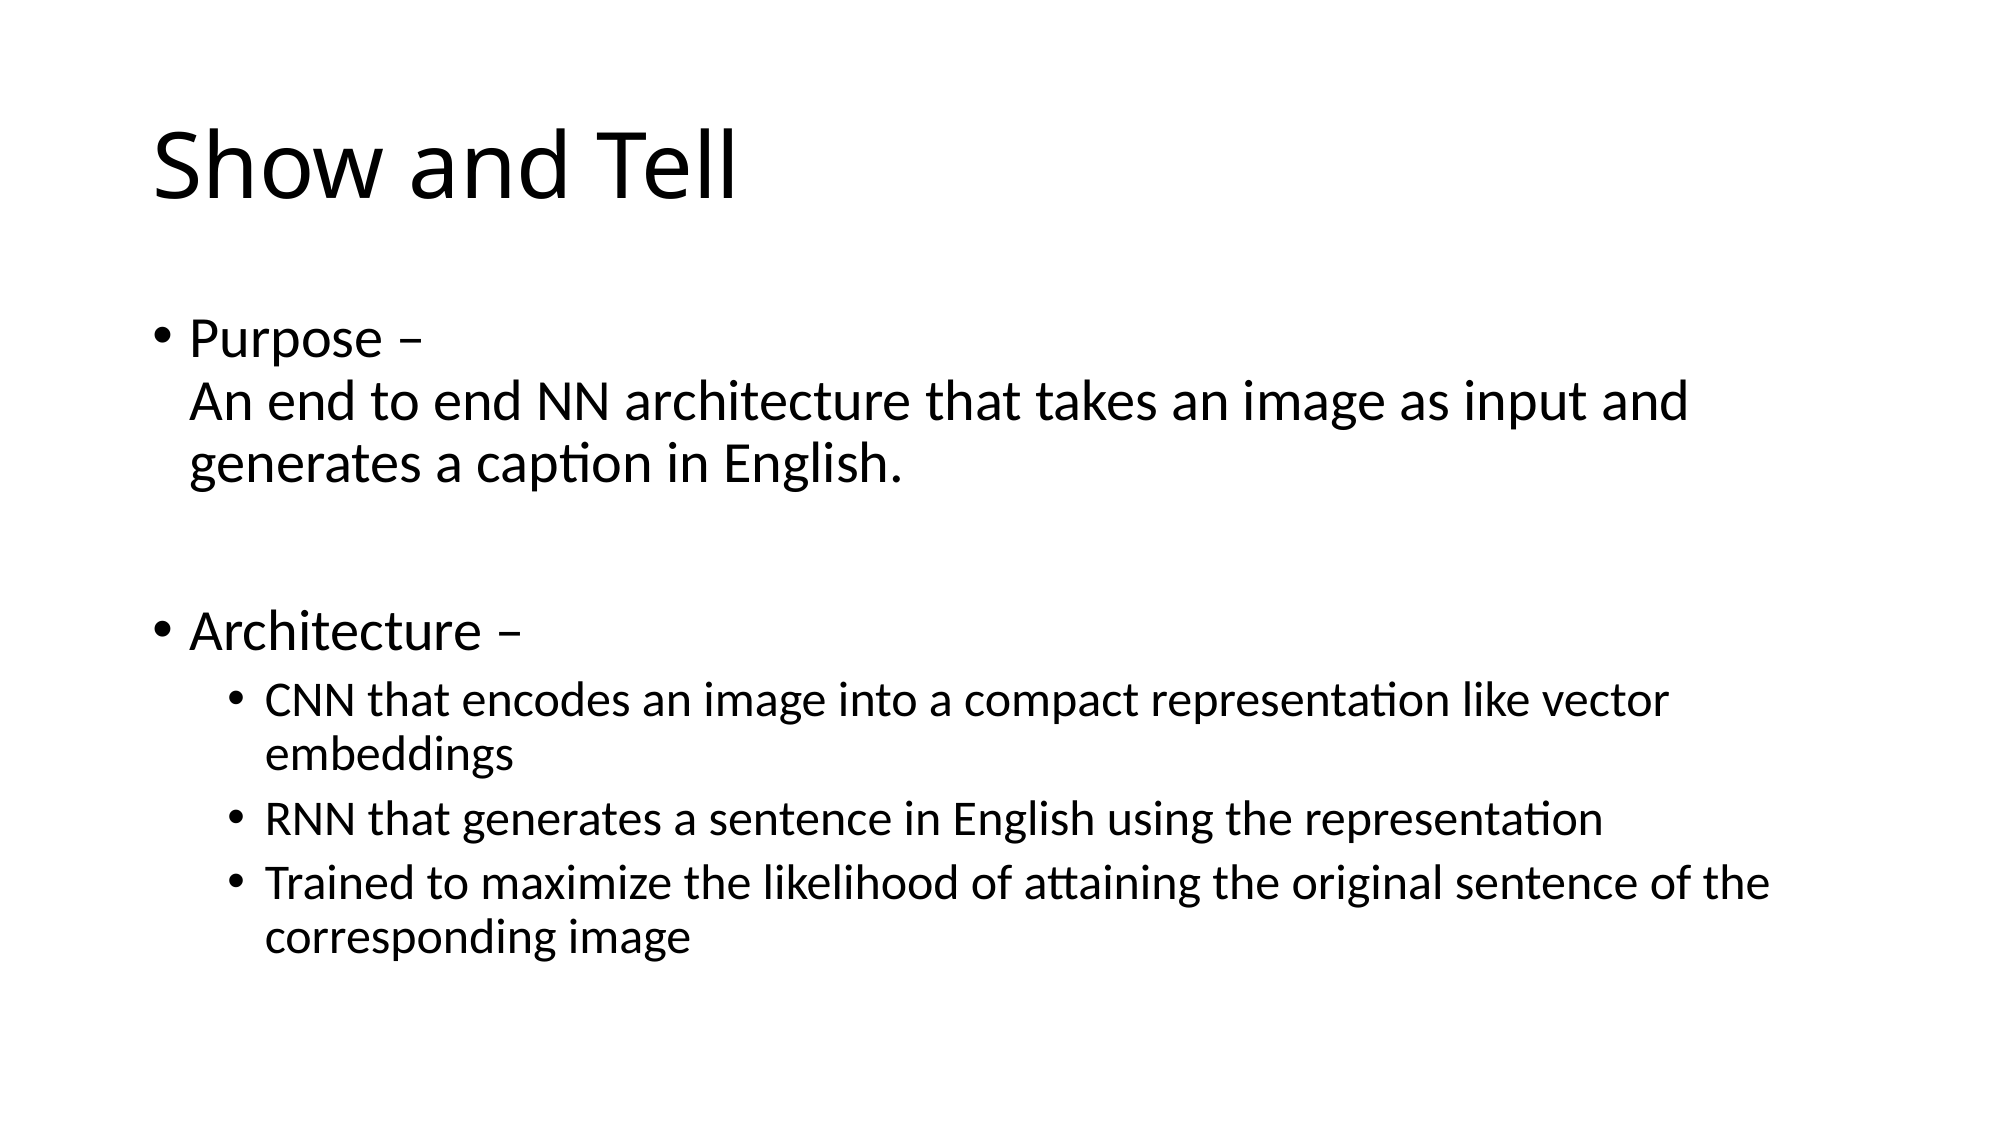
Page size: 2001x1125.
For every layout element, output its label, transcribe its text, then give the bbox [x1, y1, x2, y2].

text_box Purpose – An end to end NN architecture that takes an image as input and generates a caption in English. Architecture – CNN that encodes an image into a compact representation like vector embeddings RNN that generates a sentence in English using the representation Trained to maximize the likelihood of attaining the original sentence of the corresponding image [137, 299, 1863, 1014]
text_box Show and Tell [137, 59, 1863, 278]
